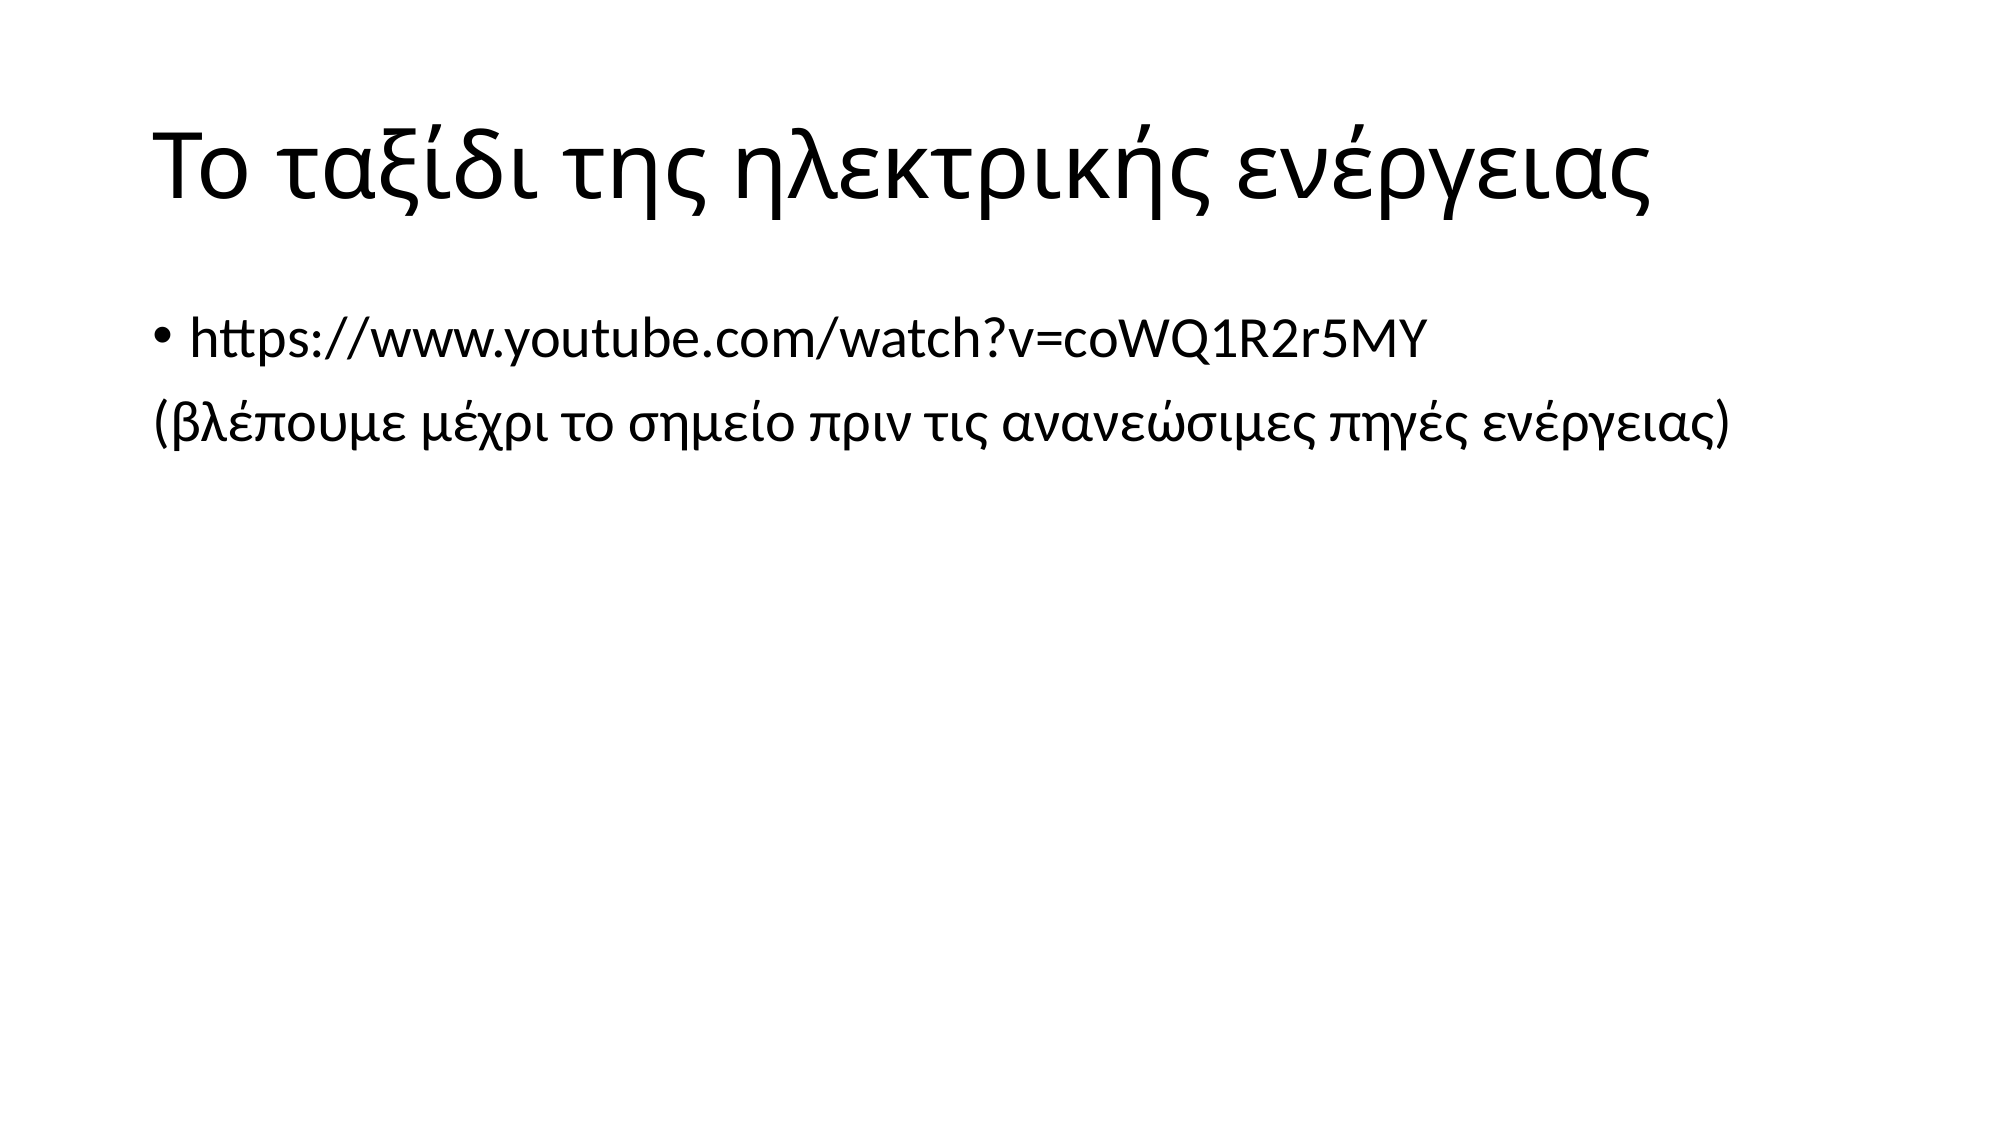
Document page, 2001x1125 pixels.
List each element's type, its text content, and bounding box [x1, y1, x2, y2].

list https://www.youtube.com/watch?v=coWQ1R2r5MY (βλέπουμε μέχρι το σημείο πριν τις ανανεώσιμες πηγές ενέργειας) [137, 299, 1863, 1014]
title Το ταξίδι της ηλεκτρικής ενέργειας [137, 59, 1863, 278]
